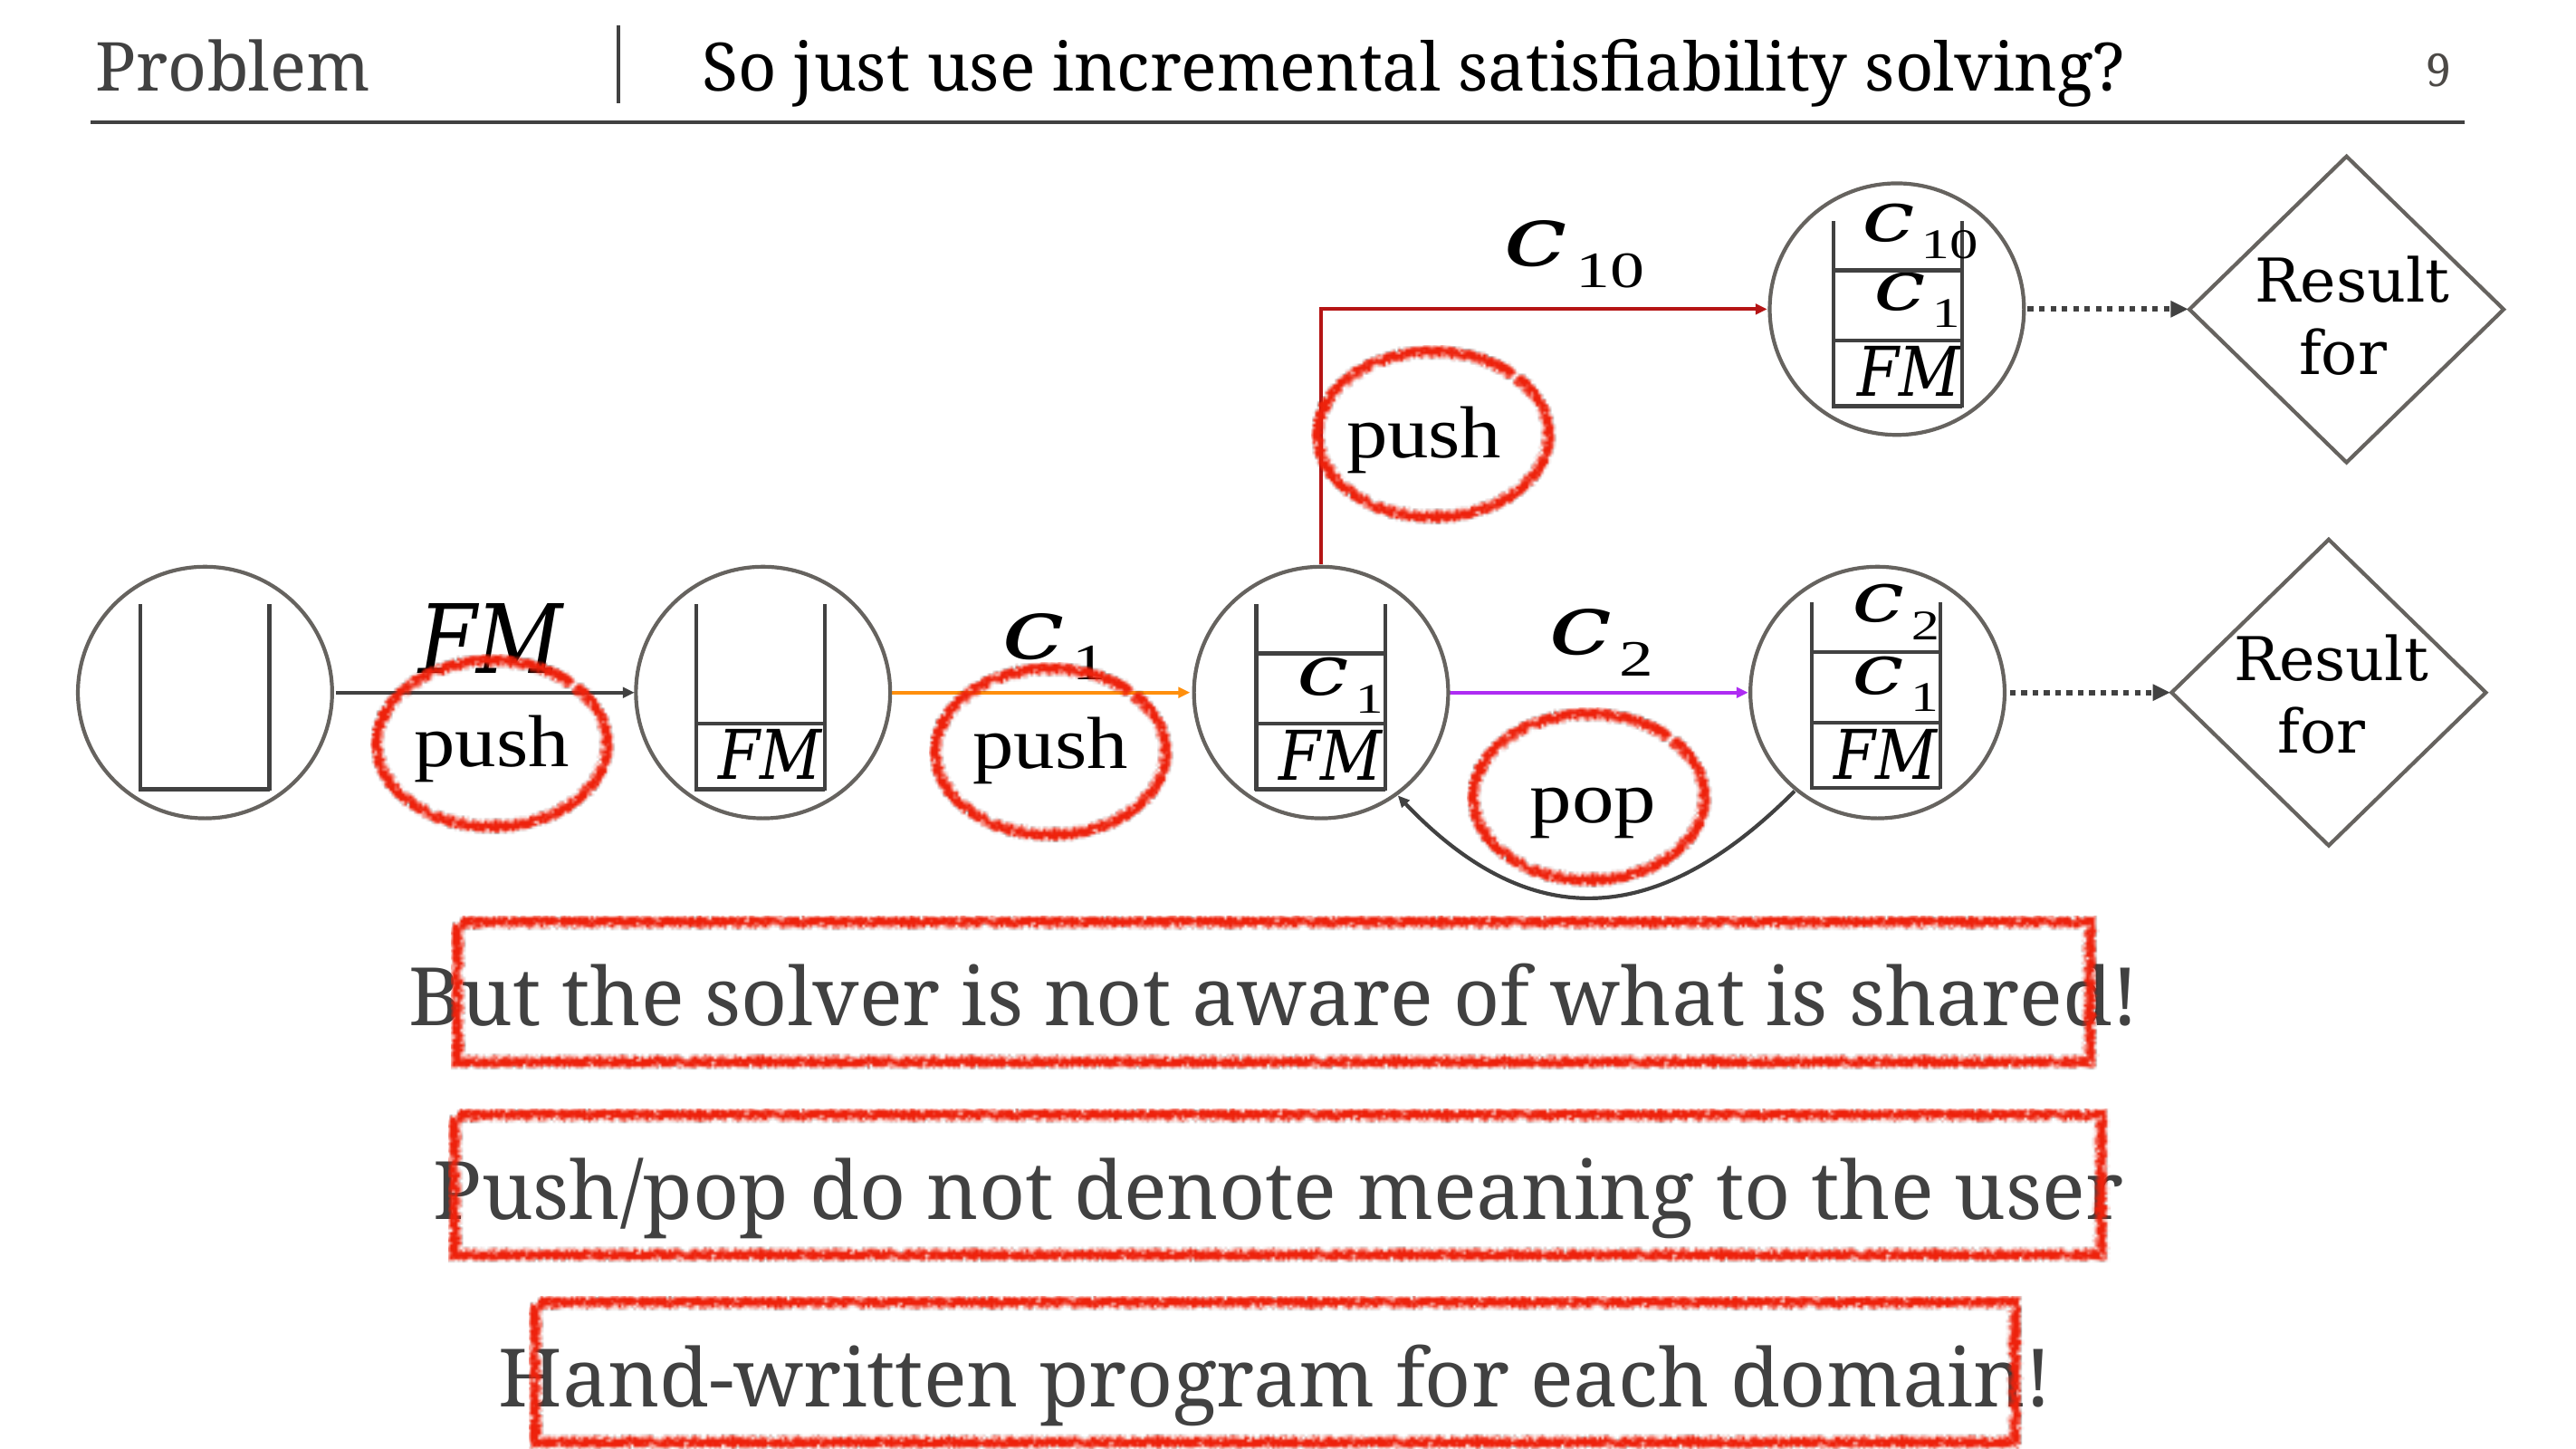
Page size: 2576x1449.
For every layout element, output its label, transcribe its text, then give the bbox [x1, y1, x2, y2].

picture [929, 662, 1176, 845]
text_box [77, 156, 2504, 897]
title Problem [87, 14, 543, 113]
picture [1311, 345, 1559, 528]
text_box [529, 1296, 2025, 1449]
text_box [450, 915, 2100, 1072]
list So just use incremental satisfiability solving? [694, 14, 2332, 113]
text_box 9 [2318, 34, 2559, 111]
picture [1467, 707, 1715, 890]
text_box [448, 1108, 2111, 1265]
picture [369, 654, 618, 837]
